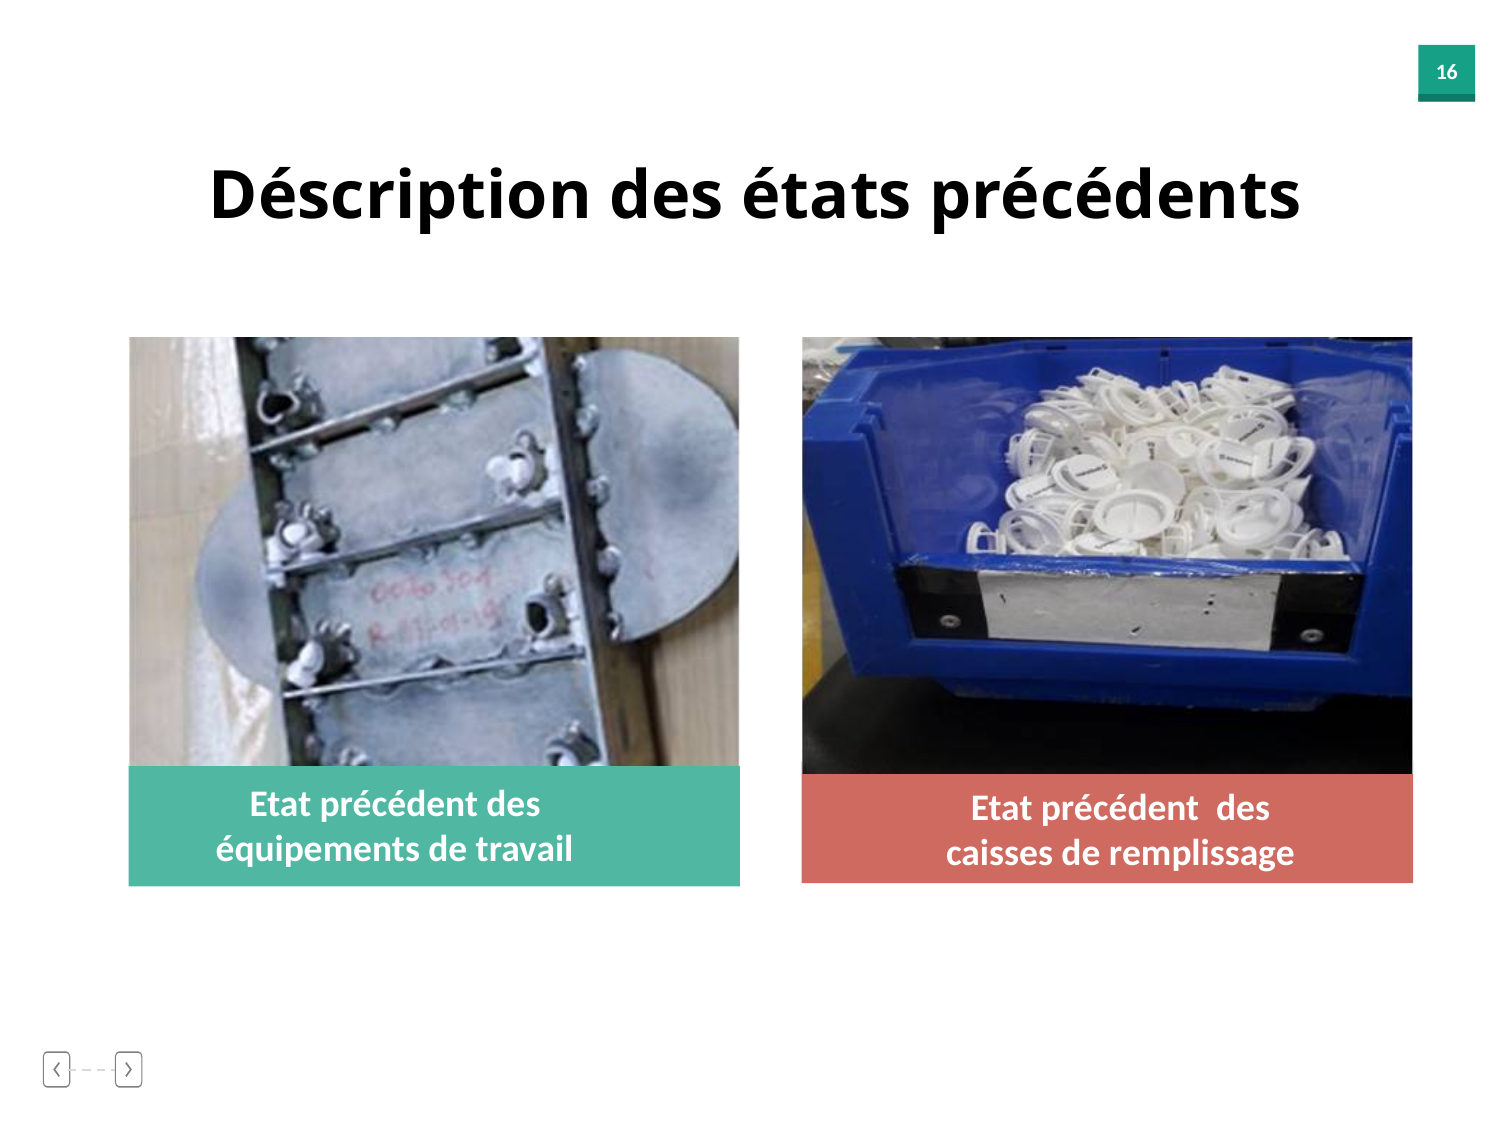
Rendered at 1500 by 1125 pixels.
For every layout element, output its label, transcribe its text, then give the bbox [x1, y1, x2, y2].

picture [801, 337, 1414, 774]
text_box Etat précédent des caisses de remplissage [910, 775, 1340, 881]
picture [128, 337, 741, 766]
text_box [128, 766, 741, 888]
text_box Etat précédent des équipements de travail [200, 771, 691, 897]
text_box [801, 774, 1414, 884]
text_box Déscription des états précédents [194, 144, 1318, 239]
